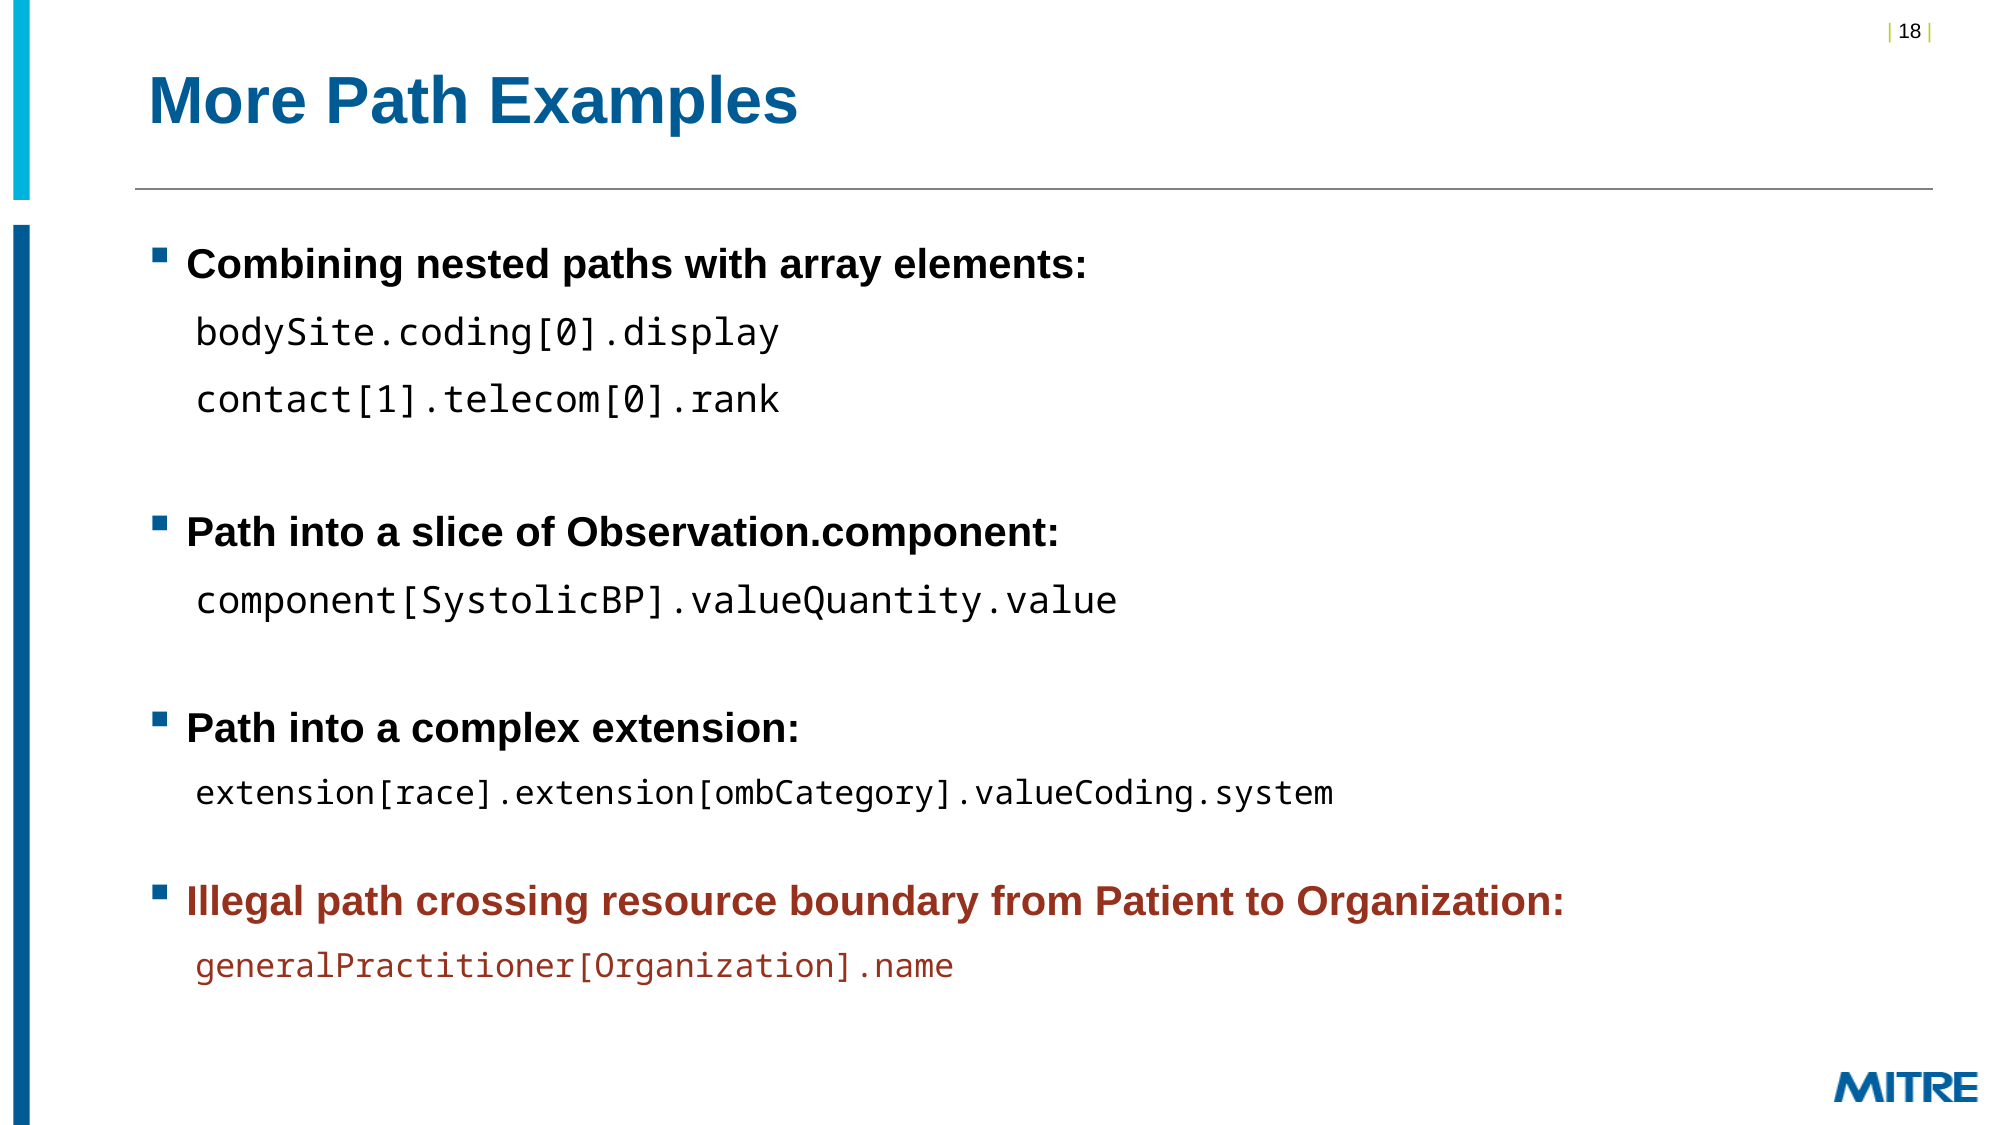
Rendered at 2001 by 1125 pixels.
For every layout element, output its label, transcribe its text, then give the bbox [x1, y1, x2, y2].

title More Path Examples [133, 45, 1934, 163]
list Combining nested paths with array elements: bodySite.coding[0].display contact[1].telecom[0].rank Path into a slice of Observation.component: component[SystolicBP].valueQuantity.value Path into a complex extension: extension[race].extension[ombCategory].valueCoding.system Illegal path crossing resource boundary from Patient to Organization: generalPractitioner[Organization].name [133, 229, 1934, 1052]
picture [1834, 1069, 1981, 1109]
